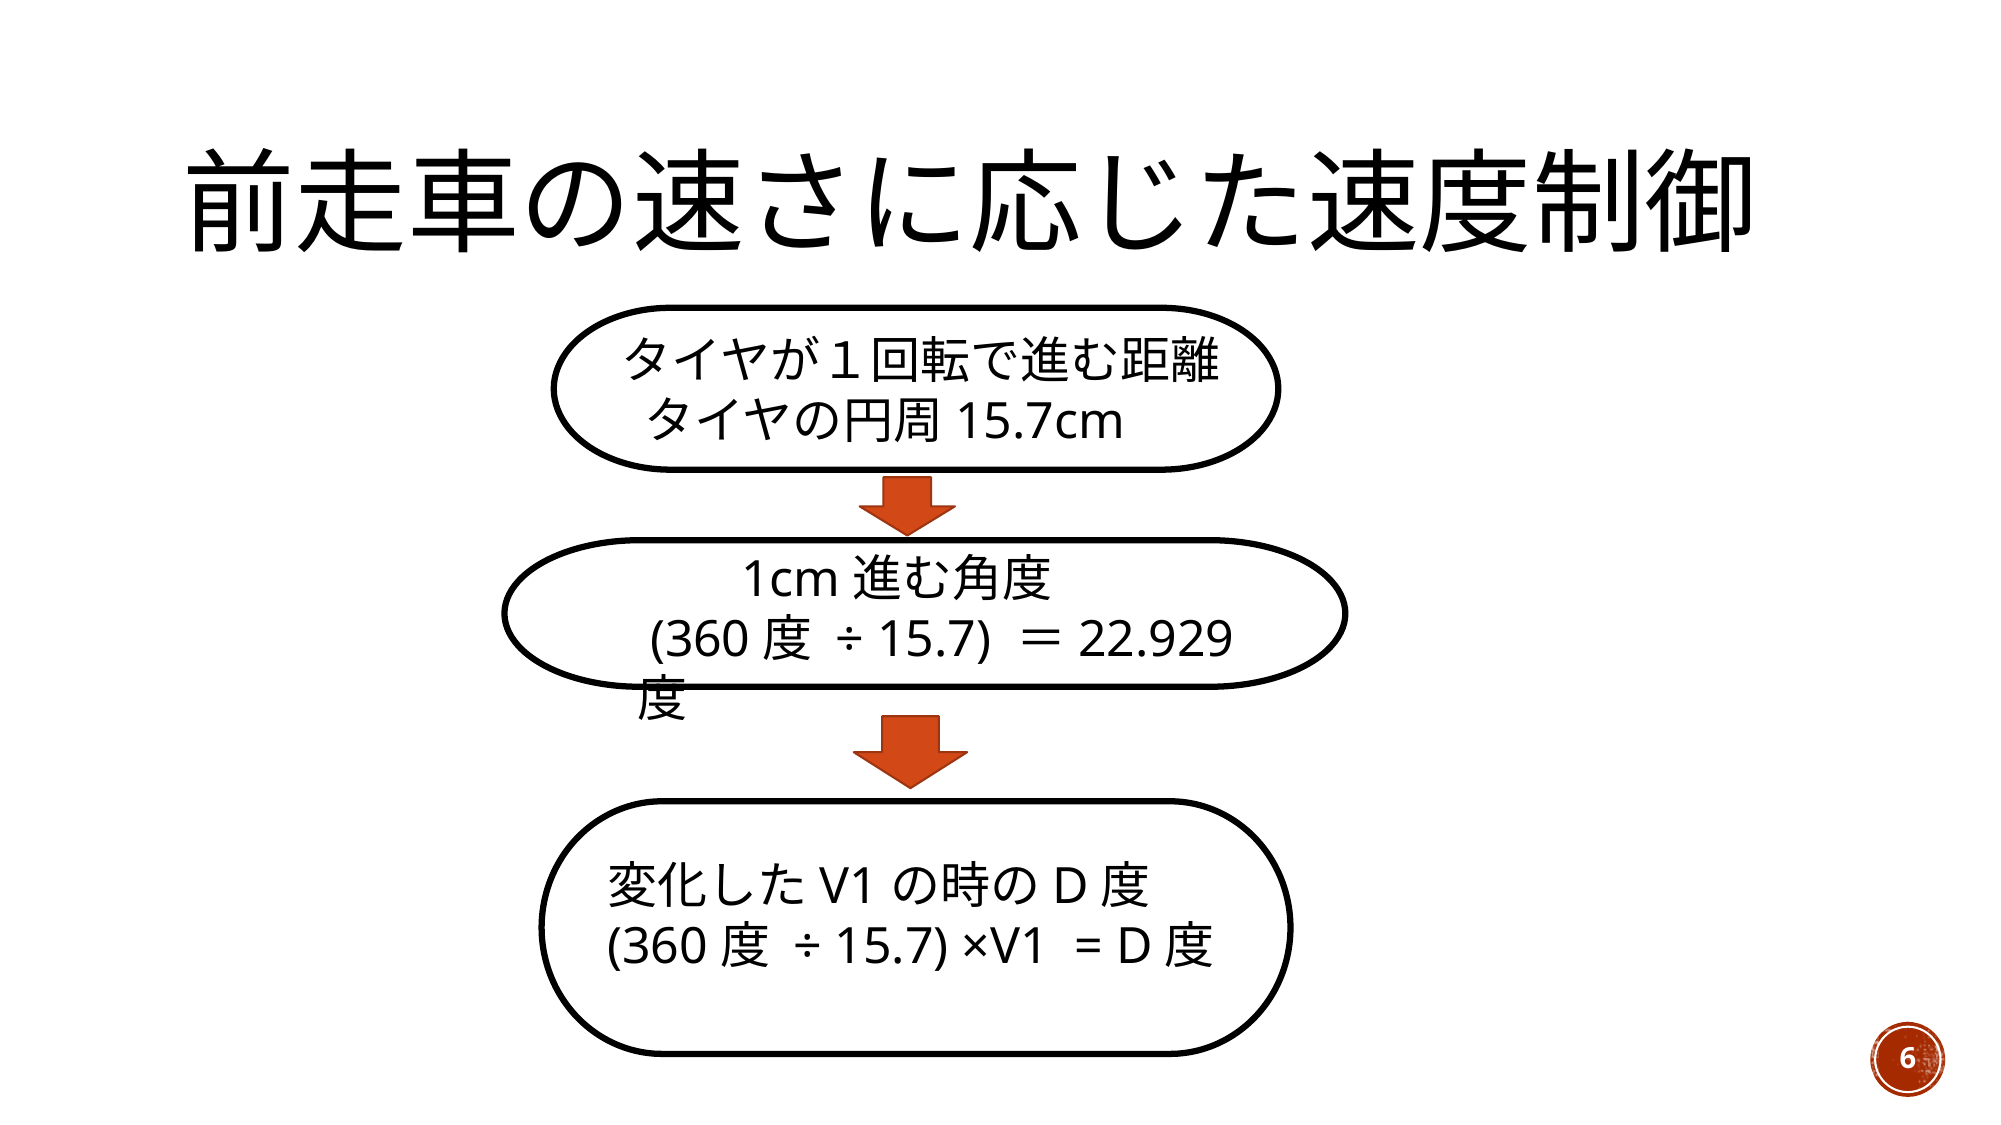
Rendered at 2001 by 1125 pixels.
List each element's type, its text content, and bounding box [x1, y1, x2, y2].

text_box [552, 306, 1229, 471]
title 前走車の速さに応じた速度制御 [167, 75, 1908, 340]
text_box 変化したV1の時のD度 (360度 ÷ 15.7) ×V1 = D度 [592, 845, 1258, 1026]
text_box [1265, 349, 1280, 428]
text_box [1288, 552, 1347, 675]
text_box [858, 476, 956, 537]
text_box タイヤが１回転で進む距離 タイヤの円周15.7cm [606, 320, 1265, 456]
text_box 1cm進む角度 (360度 ÷ 15.7) ＝22.929度 [622, 539, 1288, 735]
text_box [503, 539, 622, 688]
text_box [540, 800, 1292, 1055]
slide_number 6 [1855, 1028, 1961, 1089]
text_box [852, 715, 969, 790]
